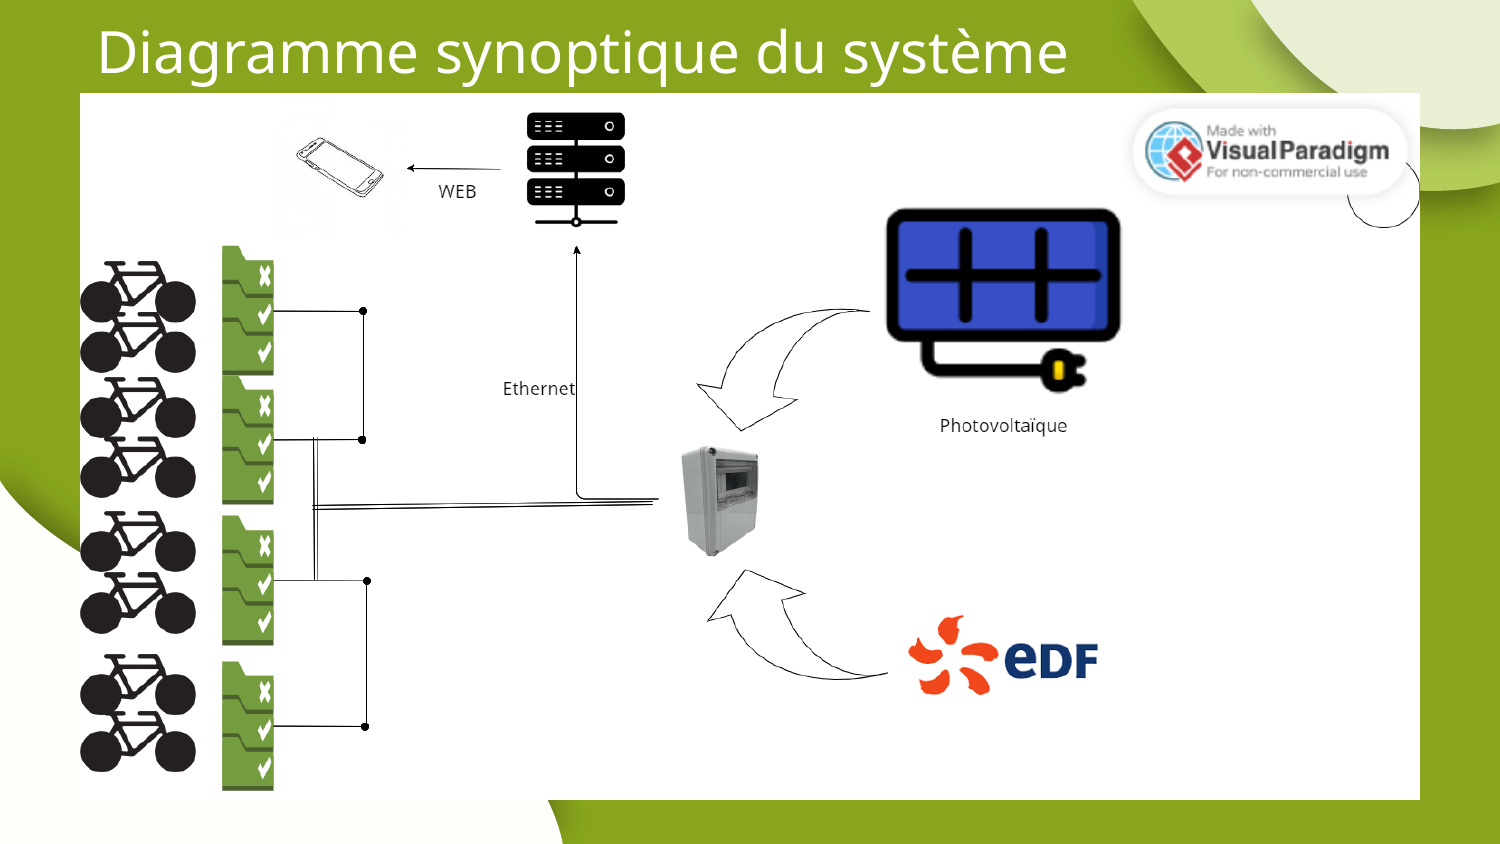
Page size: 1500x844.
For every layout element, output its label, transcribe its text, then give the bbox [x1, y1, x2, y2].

title Diagramme synoptique du système [77, 0, 1342, 94]
picture [80, 93, 1420, 800]
